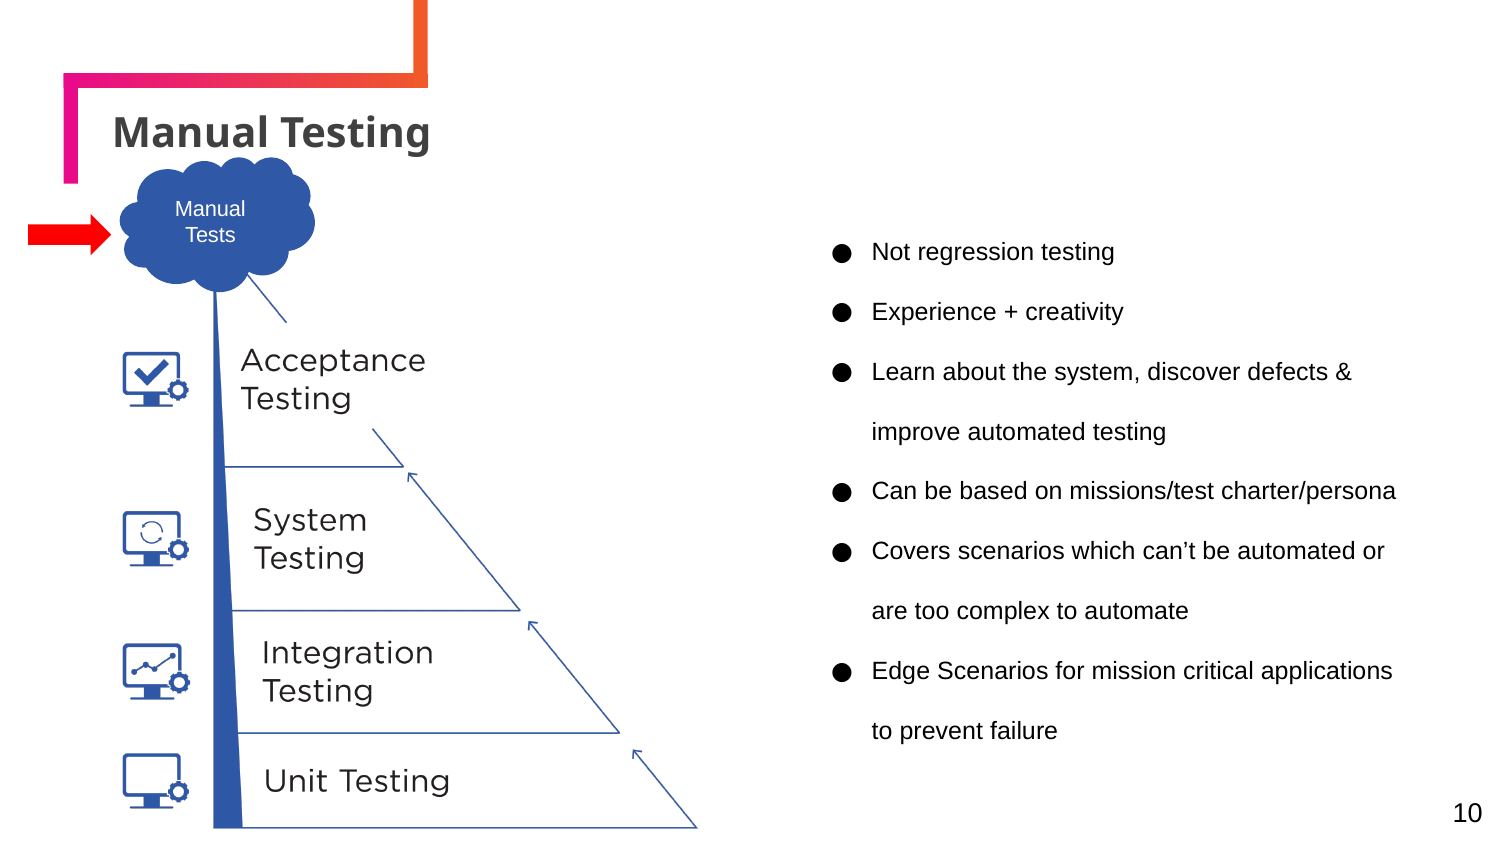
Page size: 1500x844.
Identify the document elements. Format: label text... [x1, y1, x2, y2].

text_box [28, 224, 49, 245]
text_box Not regression testing Experience + creativity Learn about the system, discover defects & improve automated testing Can be based on missions/test charter/persona Covers scenarios which can’t be automated or are too complex to automate Edge Scenarios for mission critical applications to prevent failure [804, 199, 1431, 750]
title Manual Testing [100, 108, 1455, 160]
slide_number ‹#› [1403, 779, 1494, 844]
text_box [54, 156, 763, 831]
